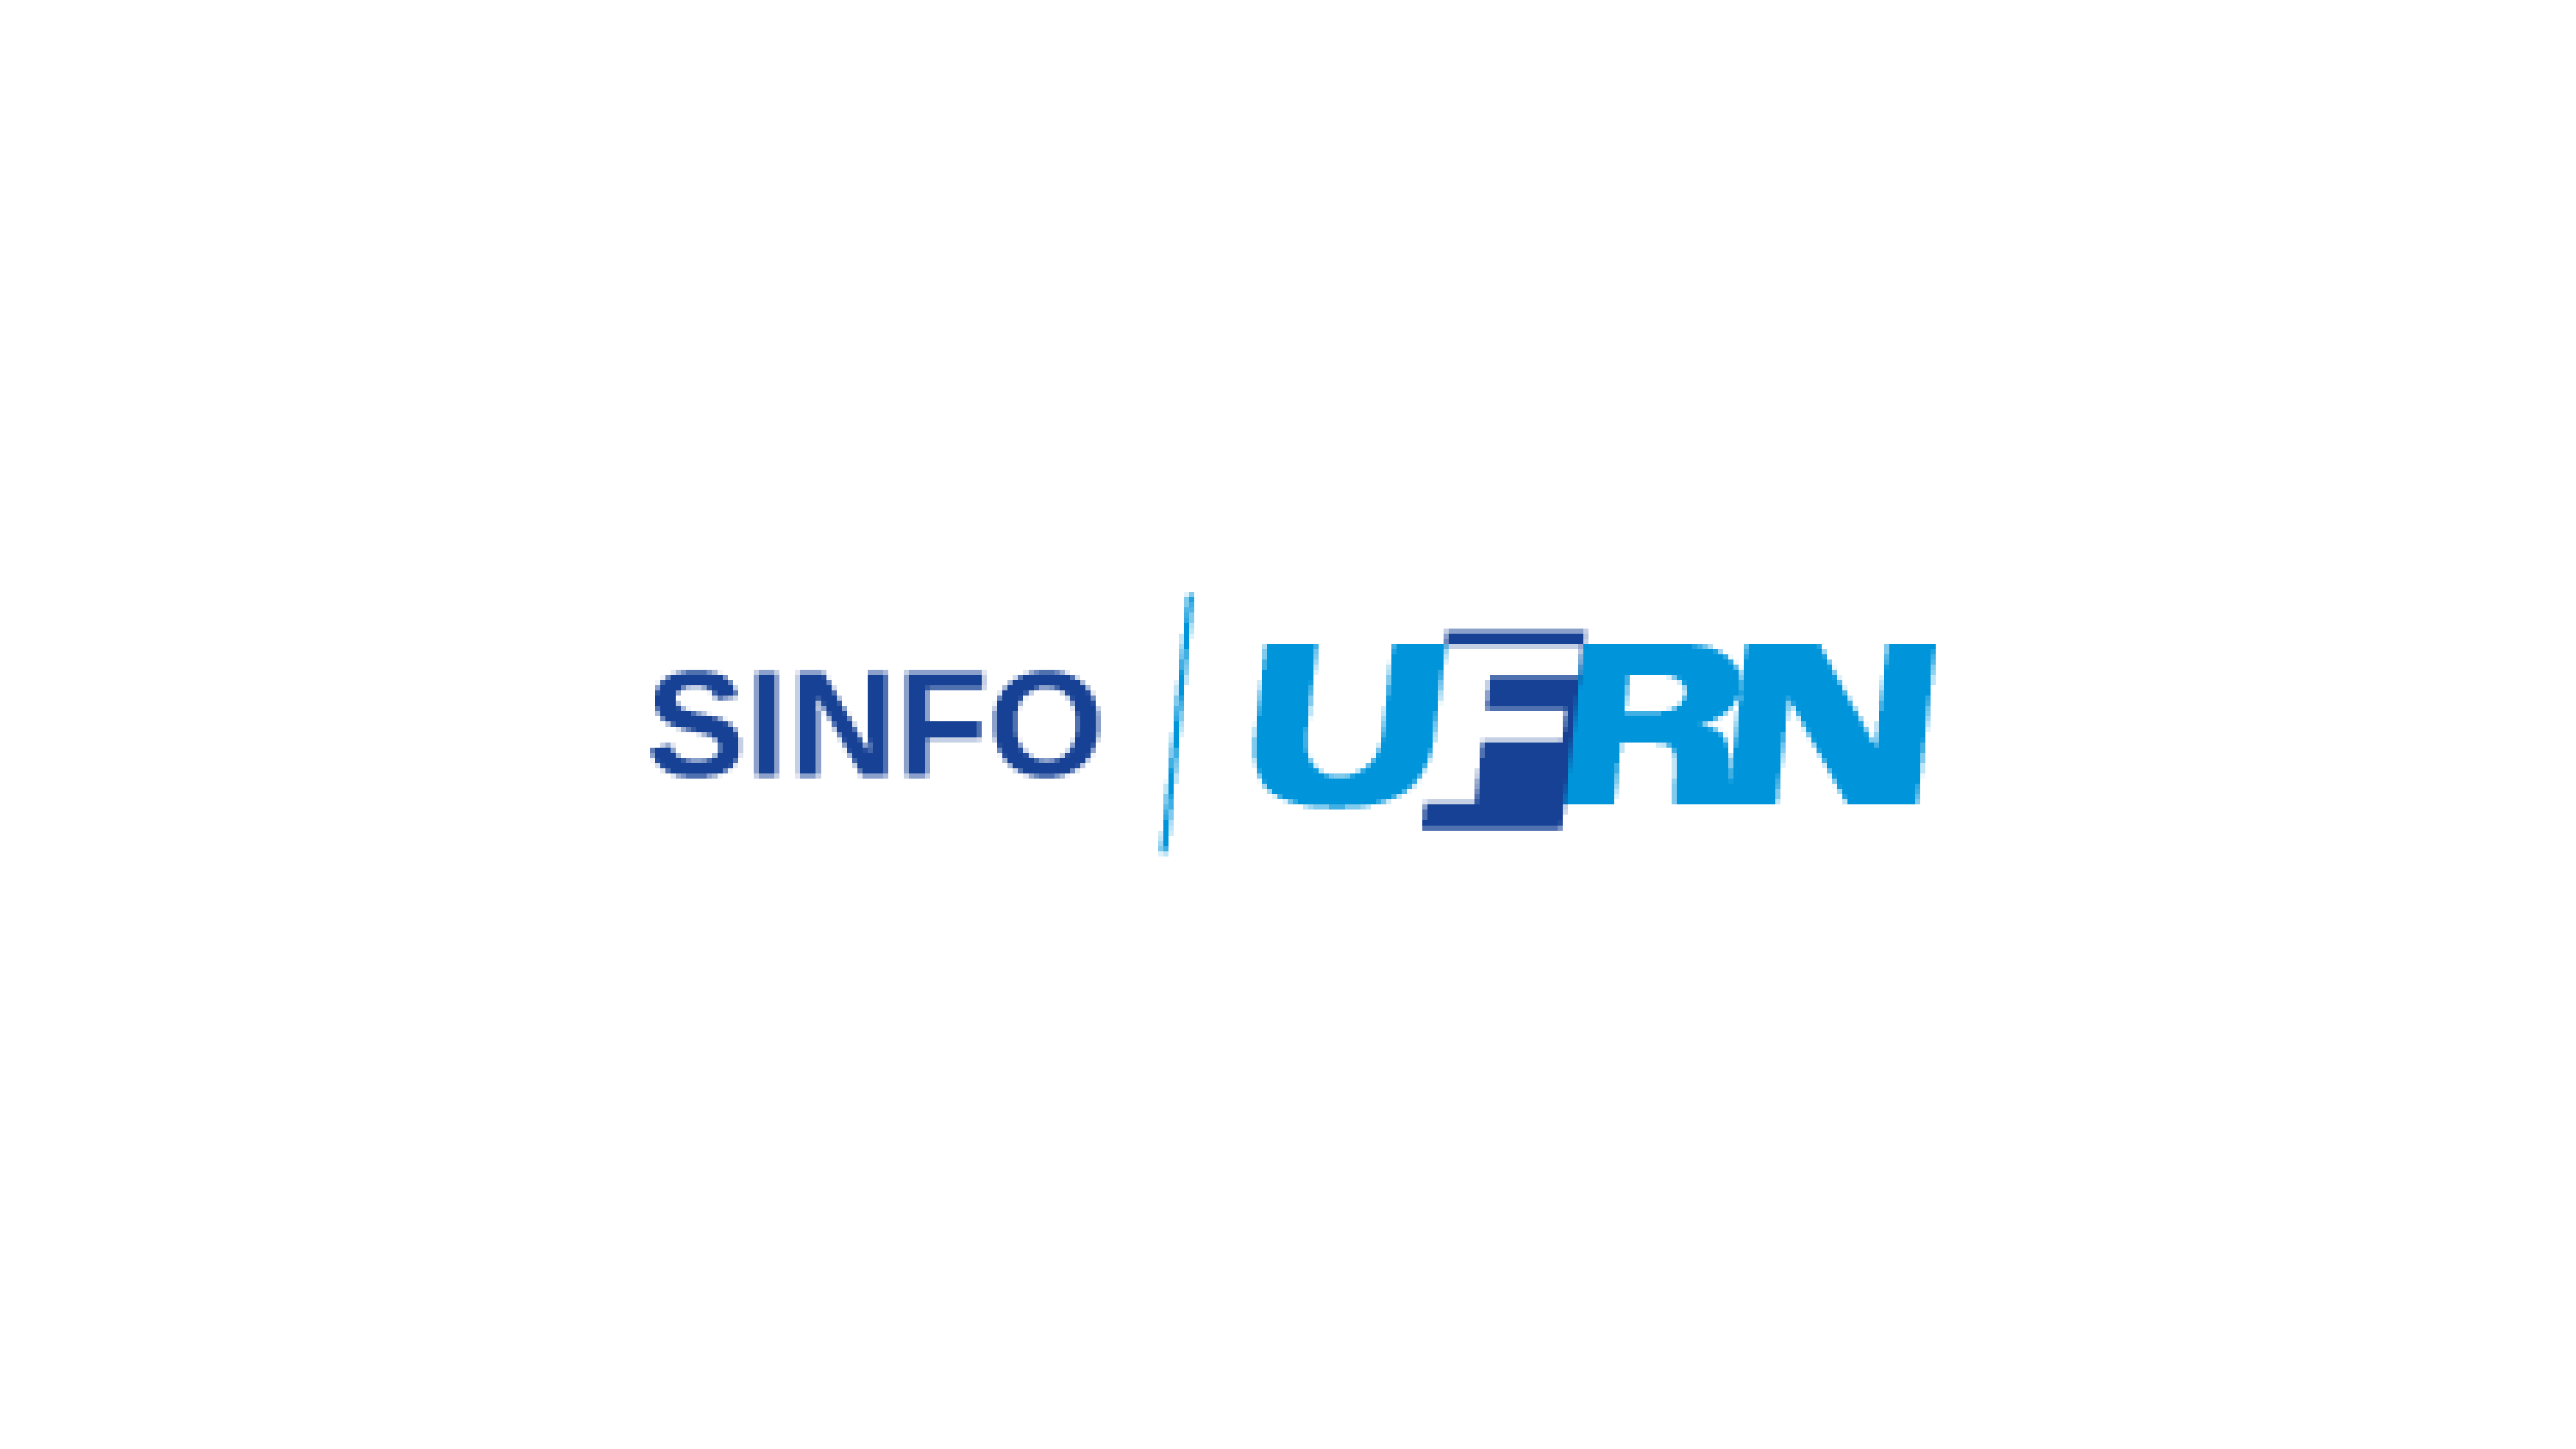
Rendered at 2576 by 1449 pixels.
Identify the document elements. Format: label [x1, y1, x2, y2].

picture [510, 328, 2066, 1121]
